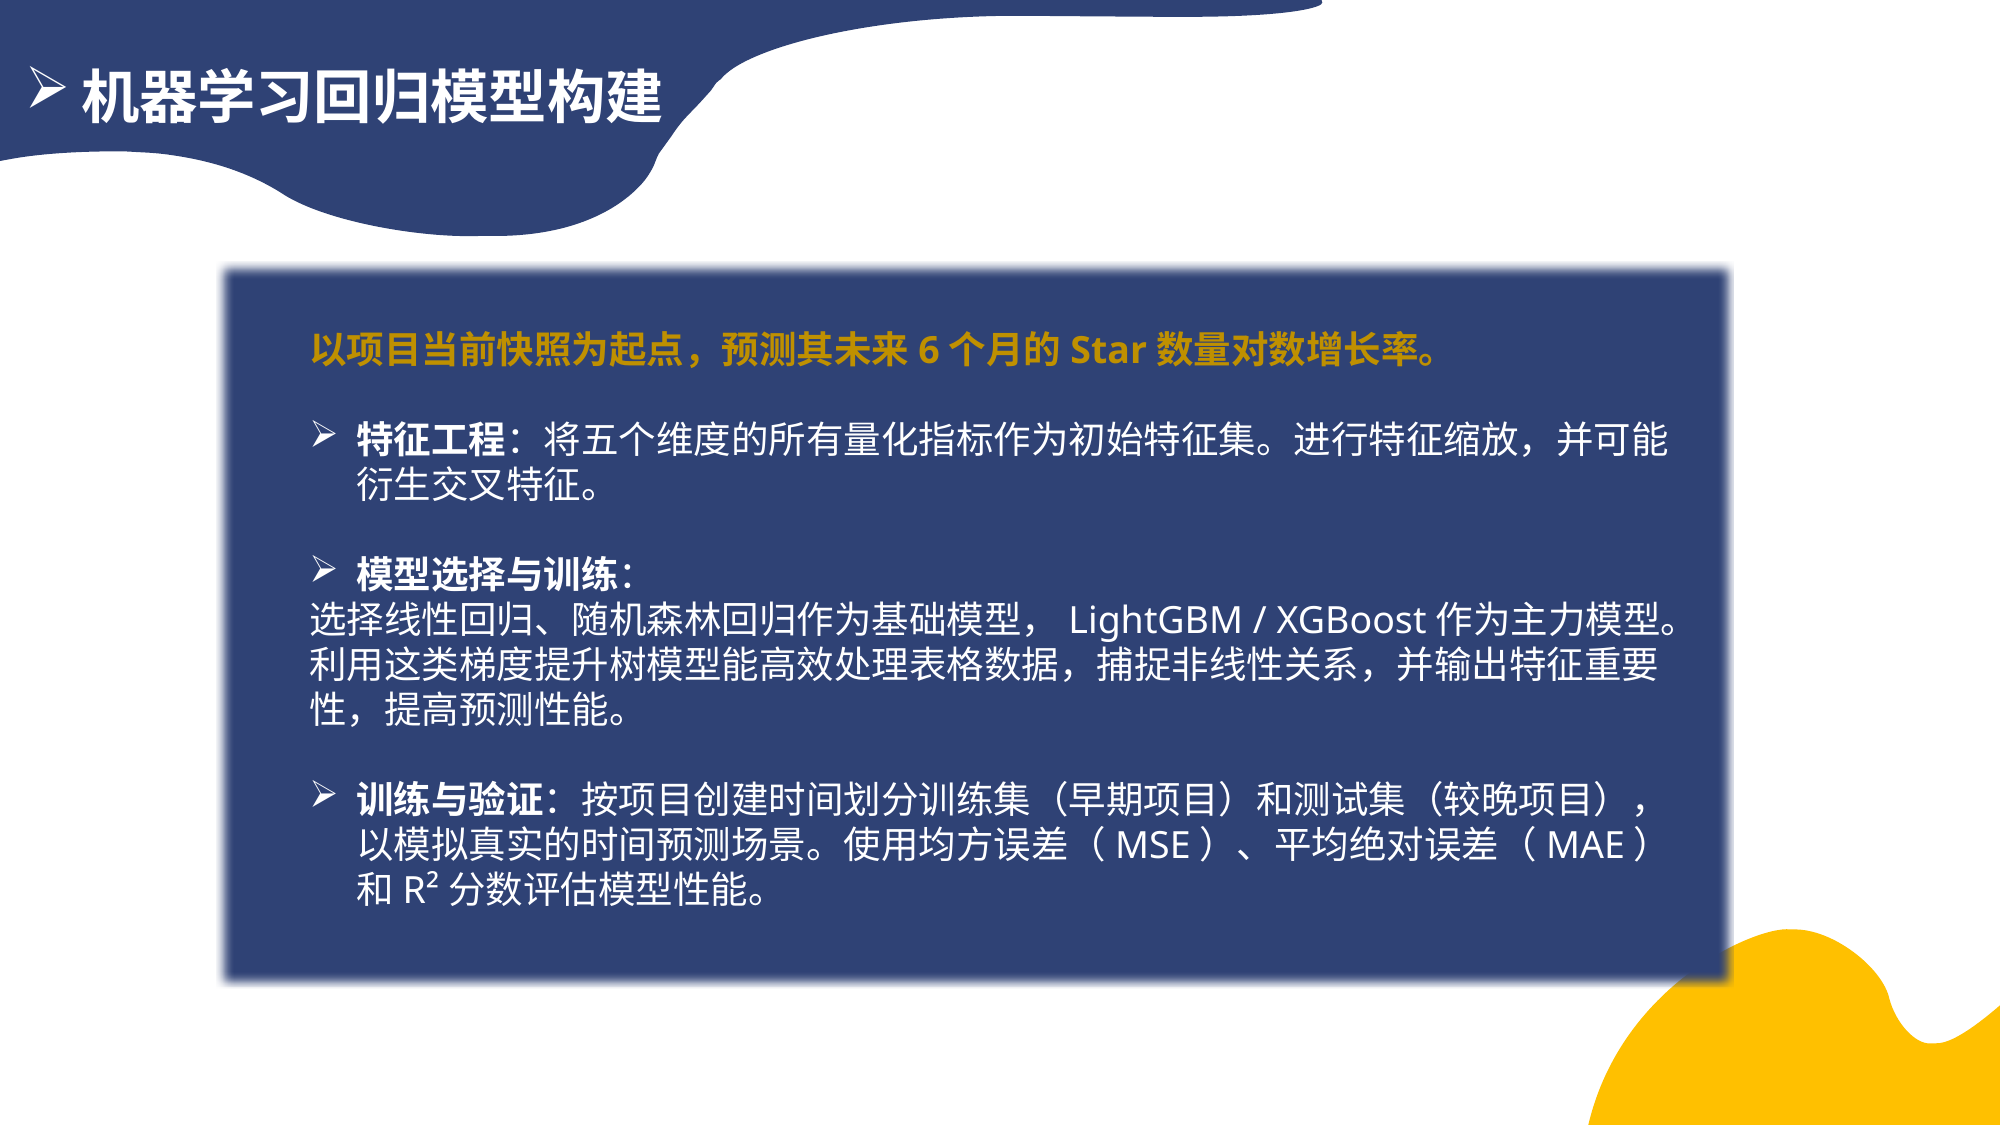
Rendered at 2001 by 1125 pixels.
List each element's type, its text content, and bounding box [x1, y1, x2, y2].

text_box [232, 277, 1728, 983]
text_box [0, 0, 1324, 81]
text_box [0, 138, 672, 238]
text_box [1587, 928, 2000, 1125]
text_box 以项目当前快照为起点，预测其未来6个月的Star数量对数增长率。 特征工程：将五个维度的所有量化指标作为初始特征集。进行特征缩放，并可能衍生交叉特征。 模型选择与训练： 选择线性回归、随机森林回归作为基础模型，LightGBM / XGBoost作为主力模型。利用这类梯度提升树模型能高效处理表格数据，捕捉非线性关系，并输出特征重要性，提高预测性能。 训练与验证：按项目创建时间划分训练集（早期项目）和测试集（较晚项目），以模拟真实的时间预测场景。使用均方误差（MSE）、平均绝对误差（MAE）和R²分数评估模型性能。 [294, 318, 1692, 961]
text_box 机器学习回归模型构建 [0, 38, 721, 138]
